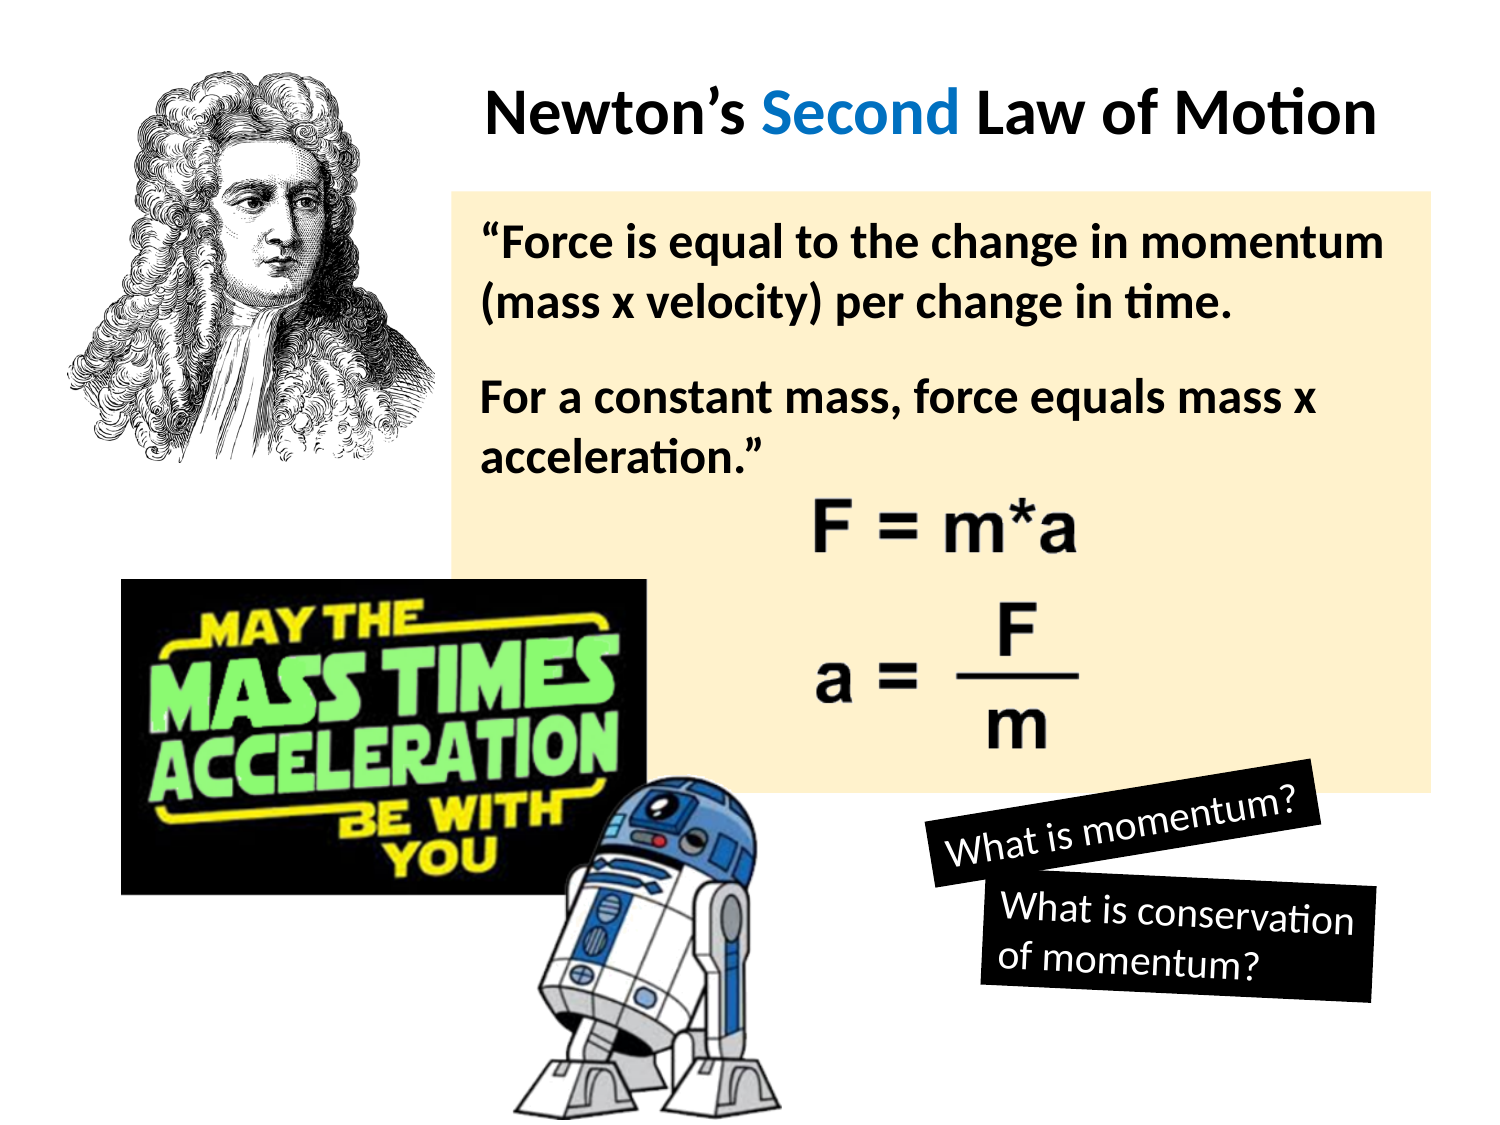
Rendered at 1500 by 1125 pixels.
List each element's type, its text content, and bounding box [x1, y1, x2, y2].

picture [807, 490, 1089, 760]
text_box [451, 191, 1431, 794]
text_box What is momentum? [924, 794, 1322, 888]
picture [121, 579, 782, 1120]
text_box Newton’s Second Law of Motion [469, 60, 1394, 156]
picture [67, 71, 435, 463]
text_box What is conservation of momentum? [980, 867, 1377, 1003]
